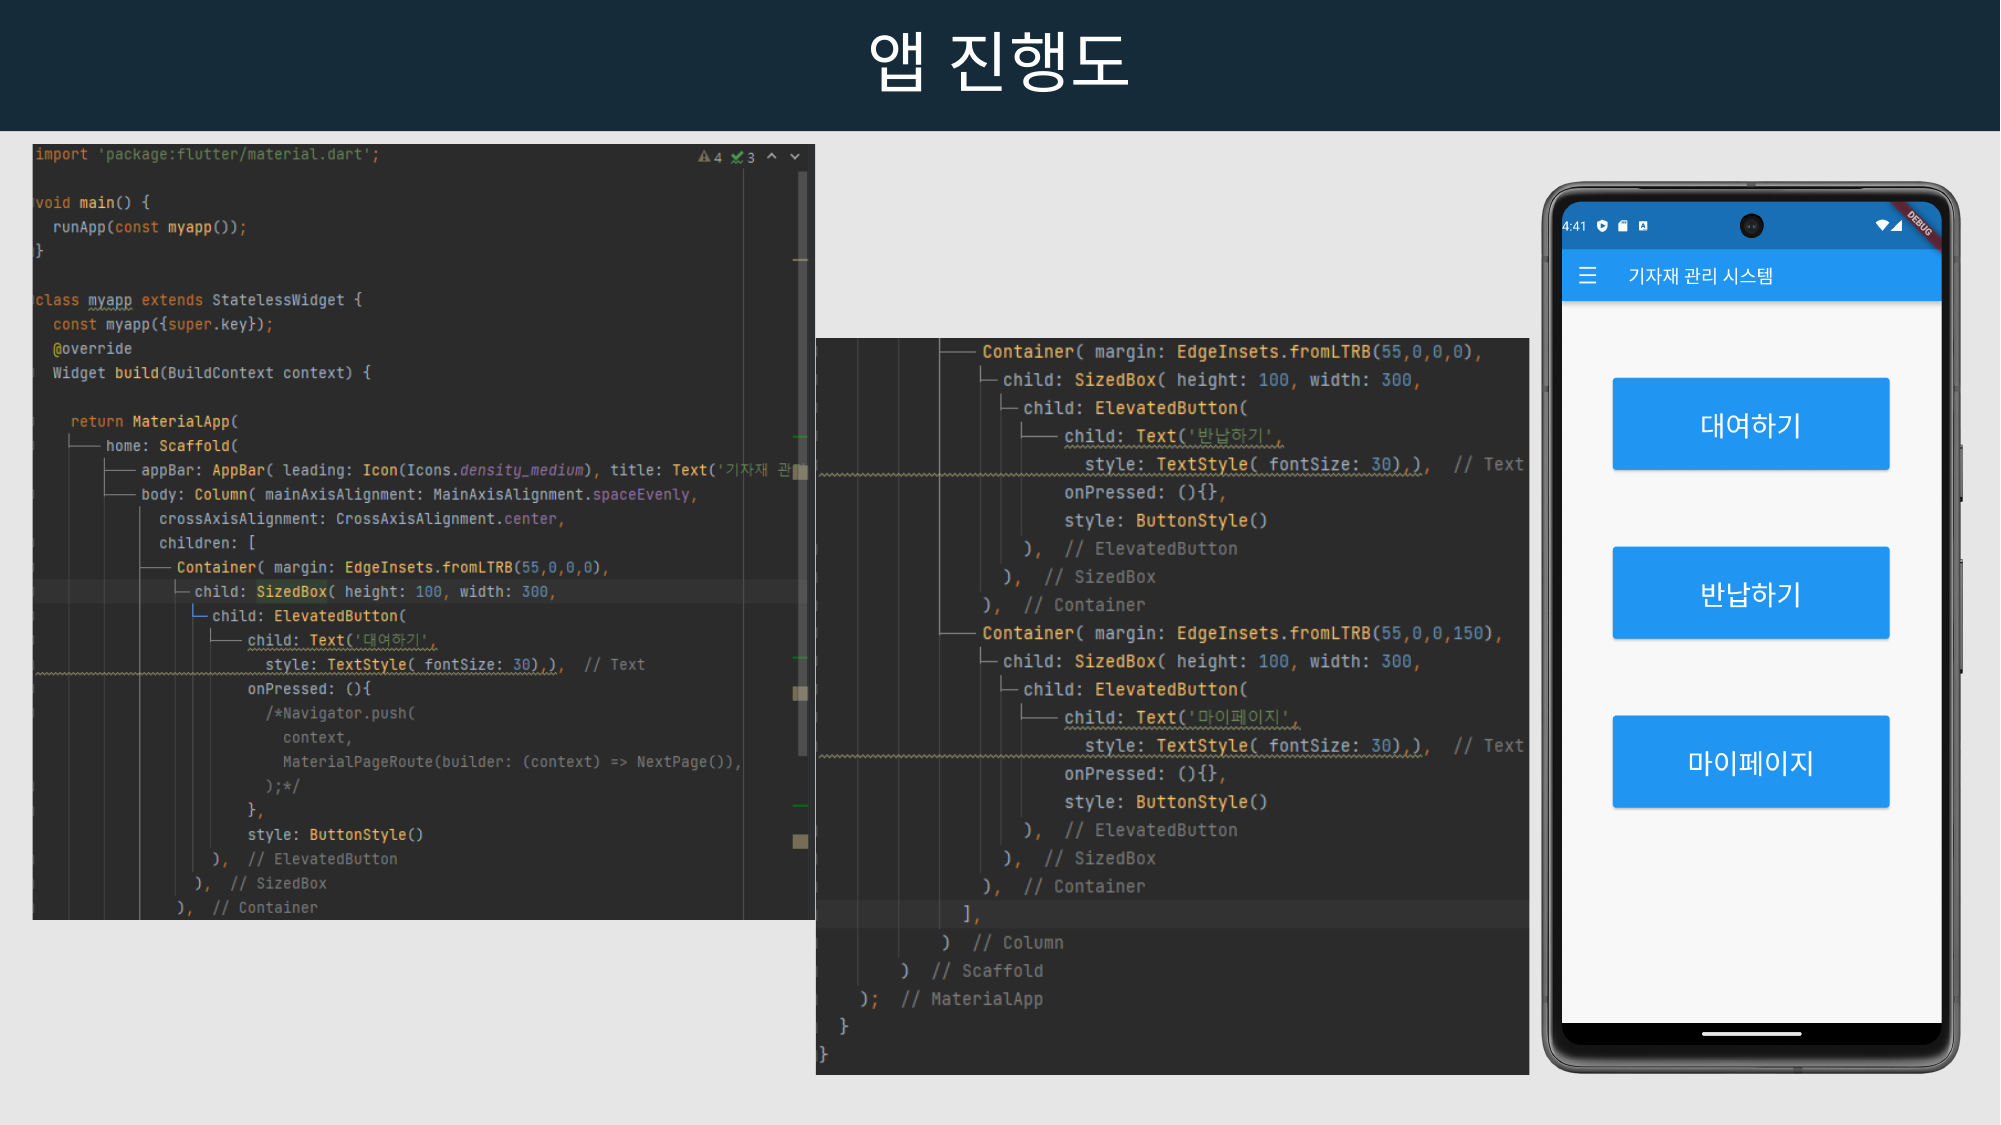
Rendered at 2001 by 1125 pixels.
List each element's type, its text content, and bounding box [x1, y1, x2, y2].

text_box [0, 0, 2000, 132]
text_box 앱 진행도 [852, 13, 1148, 109]
picture [1541, 181, 1963, 1074]
picture [32, 144, 1530, 1075]
